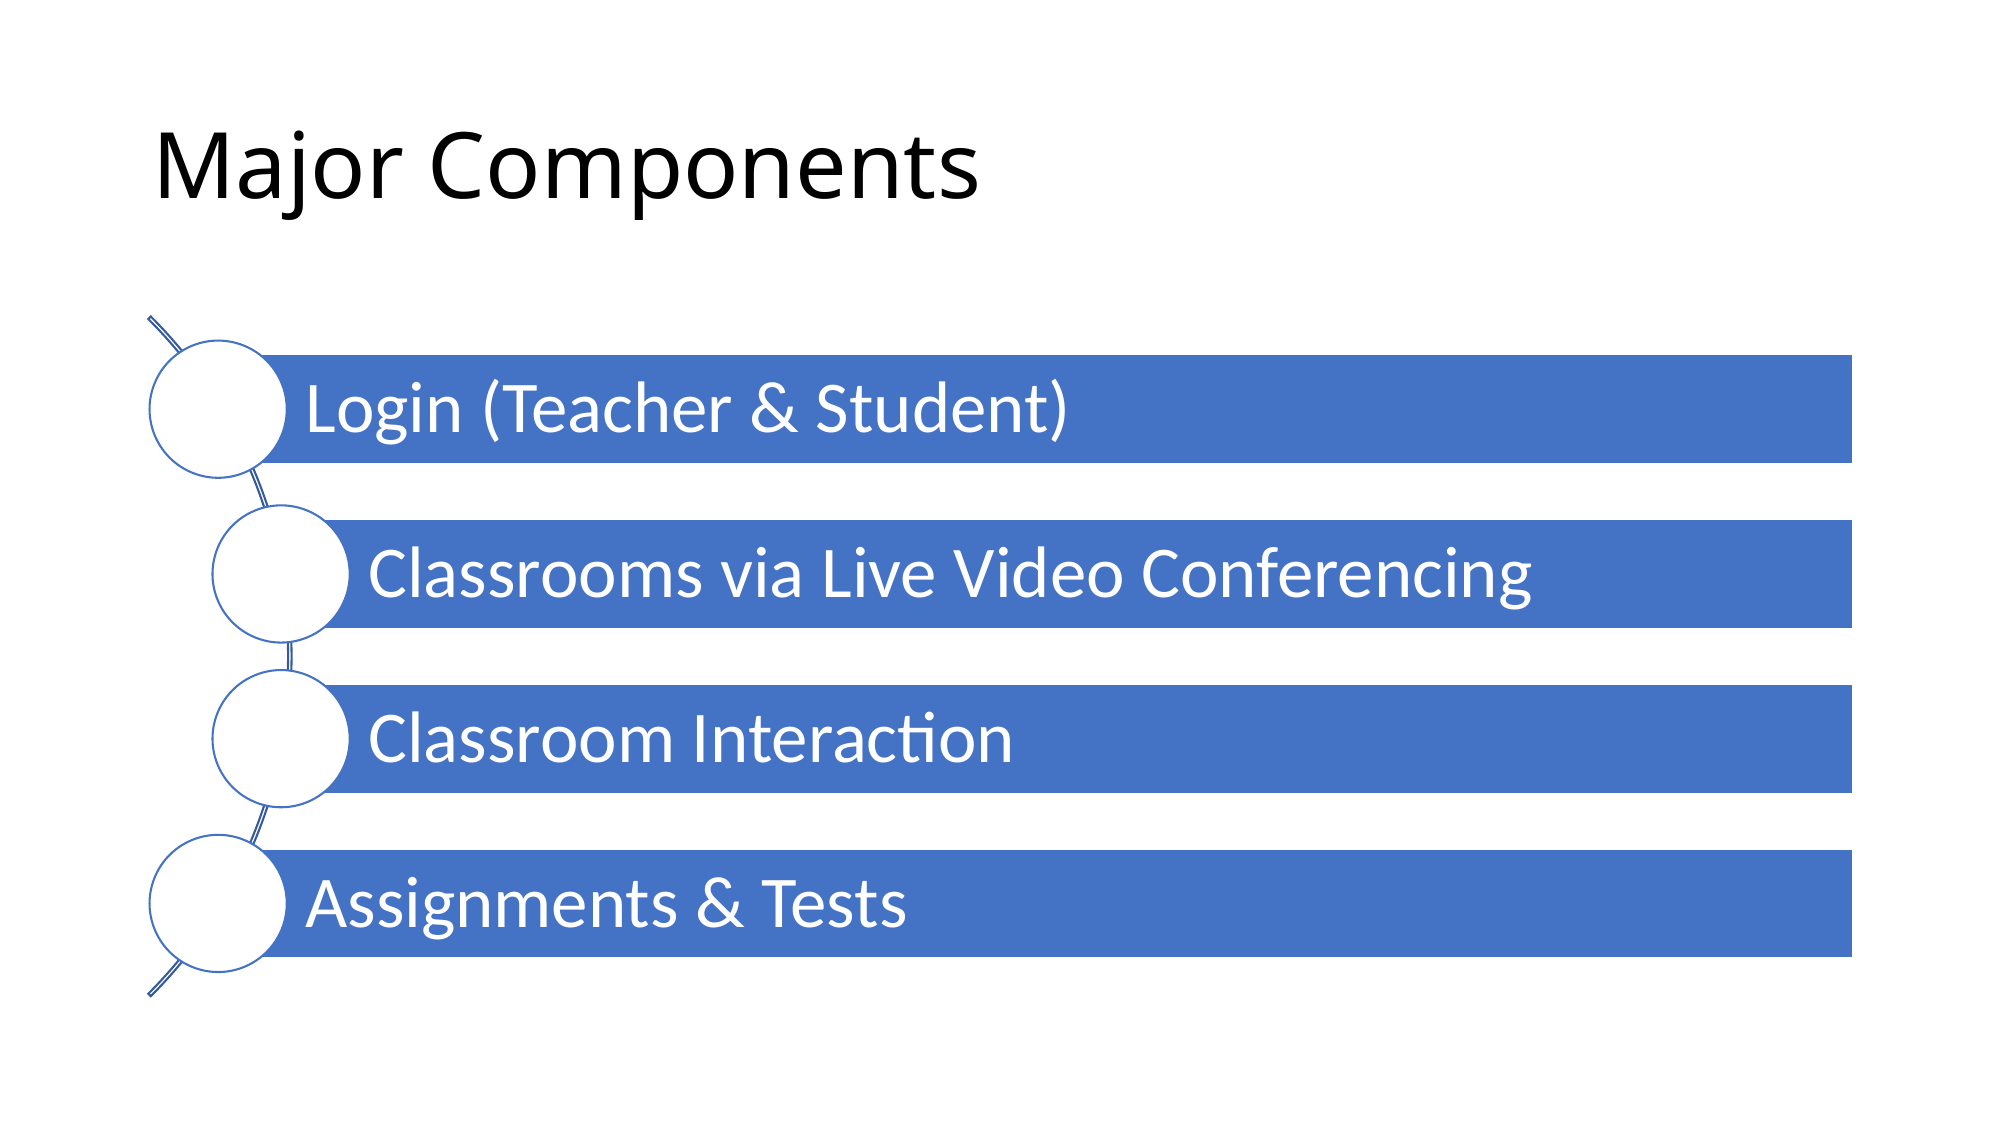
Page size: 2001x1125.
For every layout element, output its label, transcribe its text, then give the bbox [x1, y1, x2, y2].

title Major Components [137, 59, 1863, 278]
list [137, 299, 1863, 1014]
